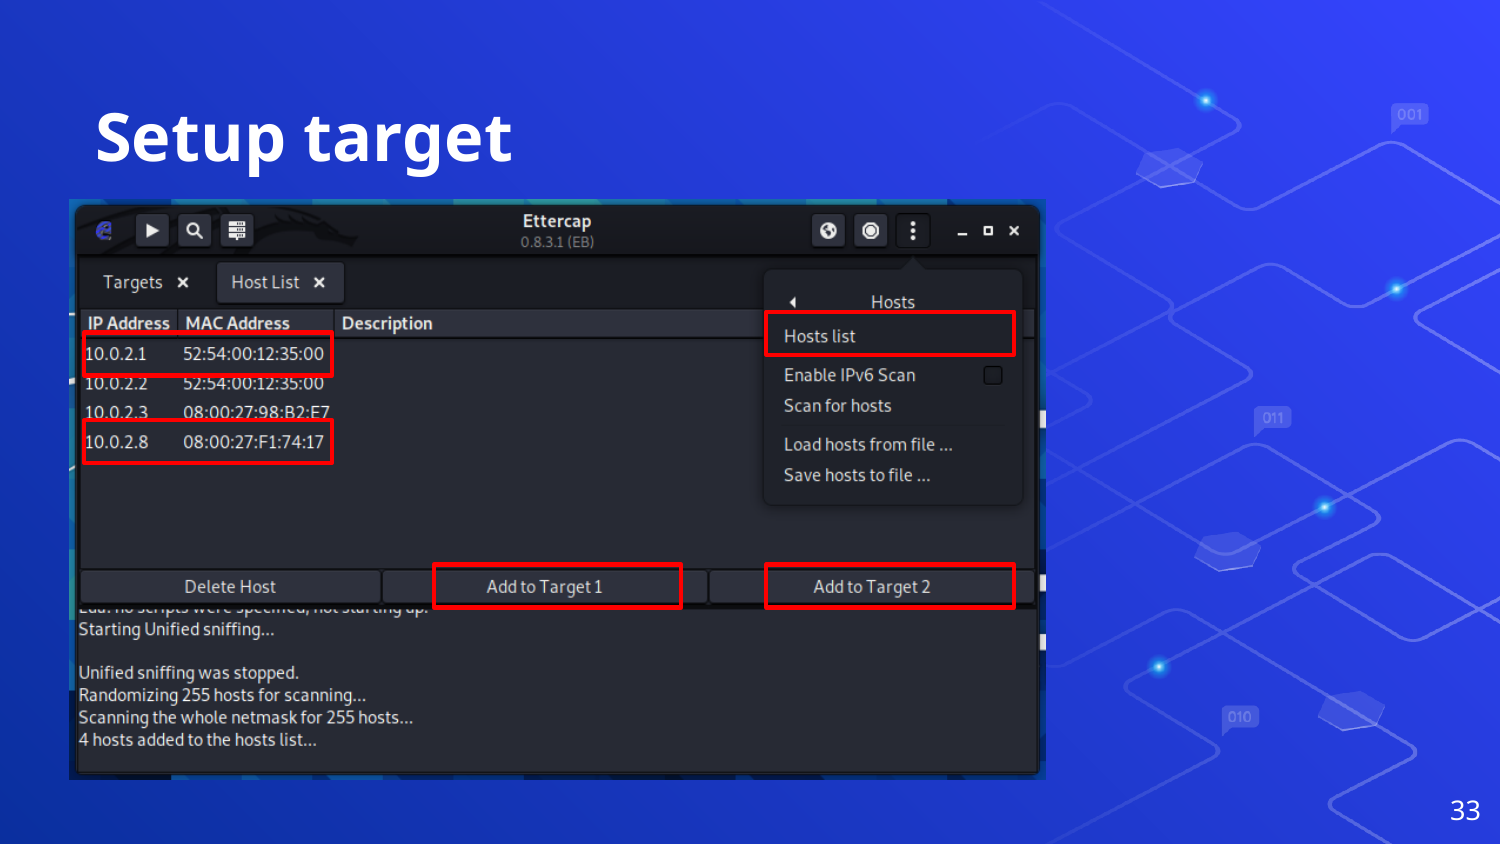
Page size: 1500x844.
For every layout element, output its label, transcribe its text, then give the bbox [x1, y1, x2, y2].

slide_number 33 [1391, 779, 1482, 844]
picture [0, 0, 1500, 844]
title Setup target [95, 33, 1082, 175]
